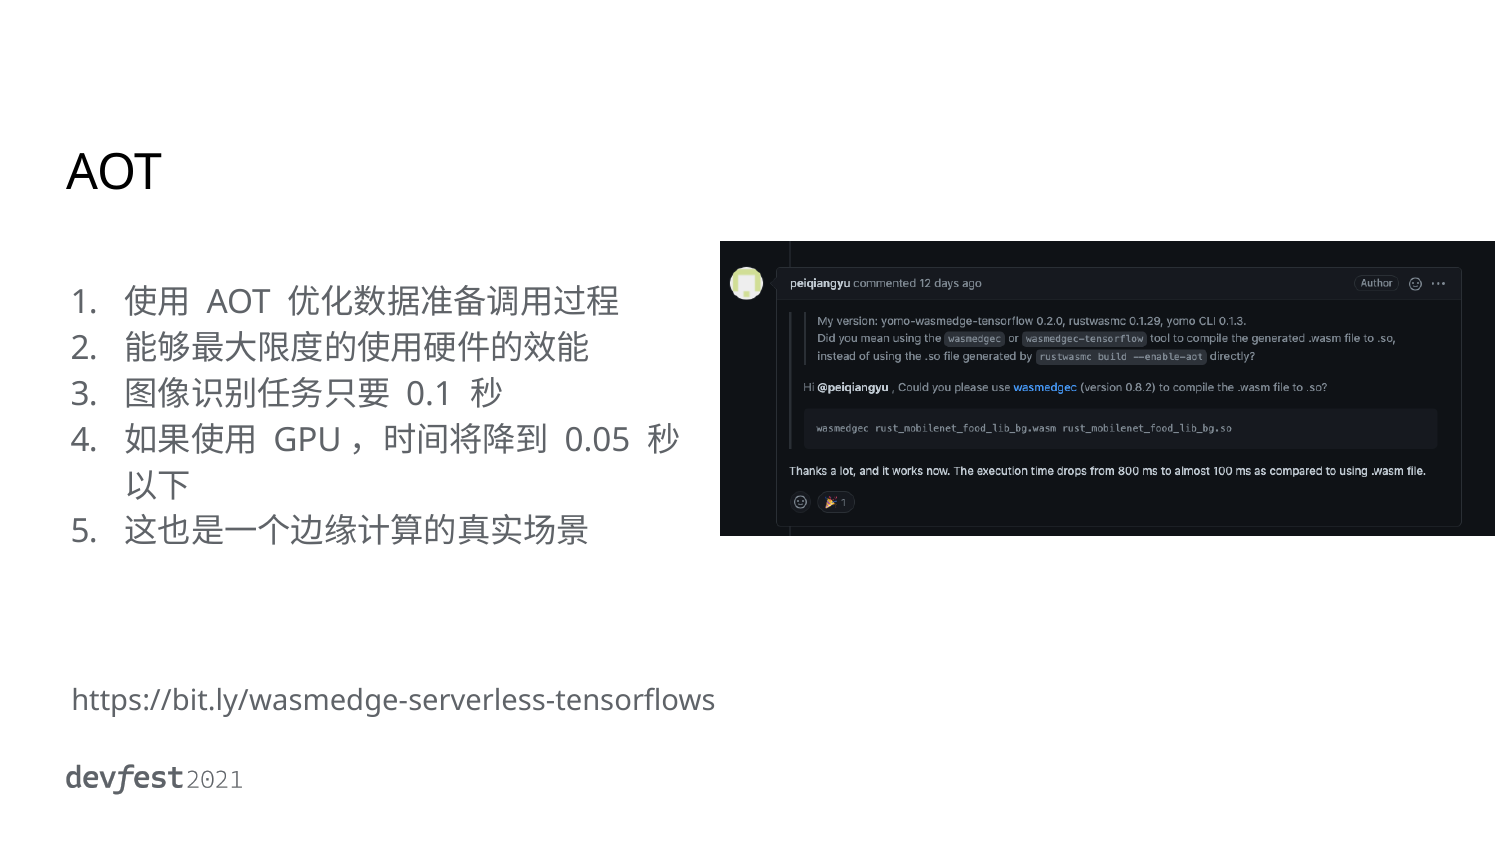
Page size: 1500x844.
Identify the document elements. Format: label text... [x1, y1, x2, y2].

picture [65, 761, 243, 797]
title AOT [51, 91, 1213, 216]
picture [720, 241, 1495, 536]
list 使用 AOT 优化数据准备调用过程 能够最大限度的使用硬件的效能 图像识别任务只要 0.1 秒 如果使用 GPU，时间将降到 0.05 秒以下 这也是一个边缘计算的真实场景 [34, 259, 715, 504]
list https://bit.ly/wasmedge-serverless-tensorflows [56, 661, 1413, 740]
